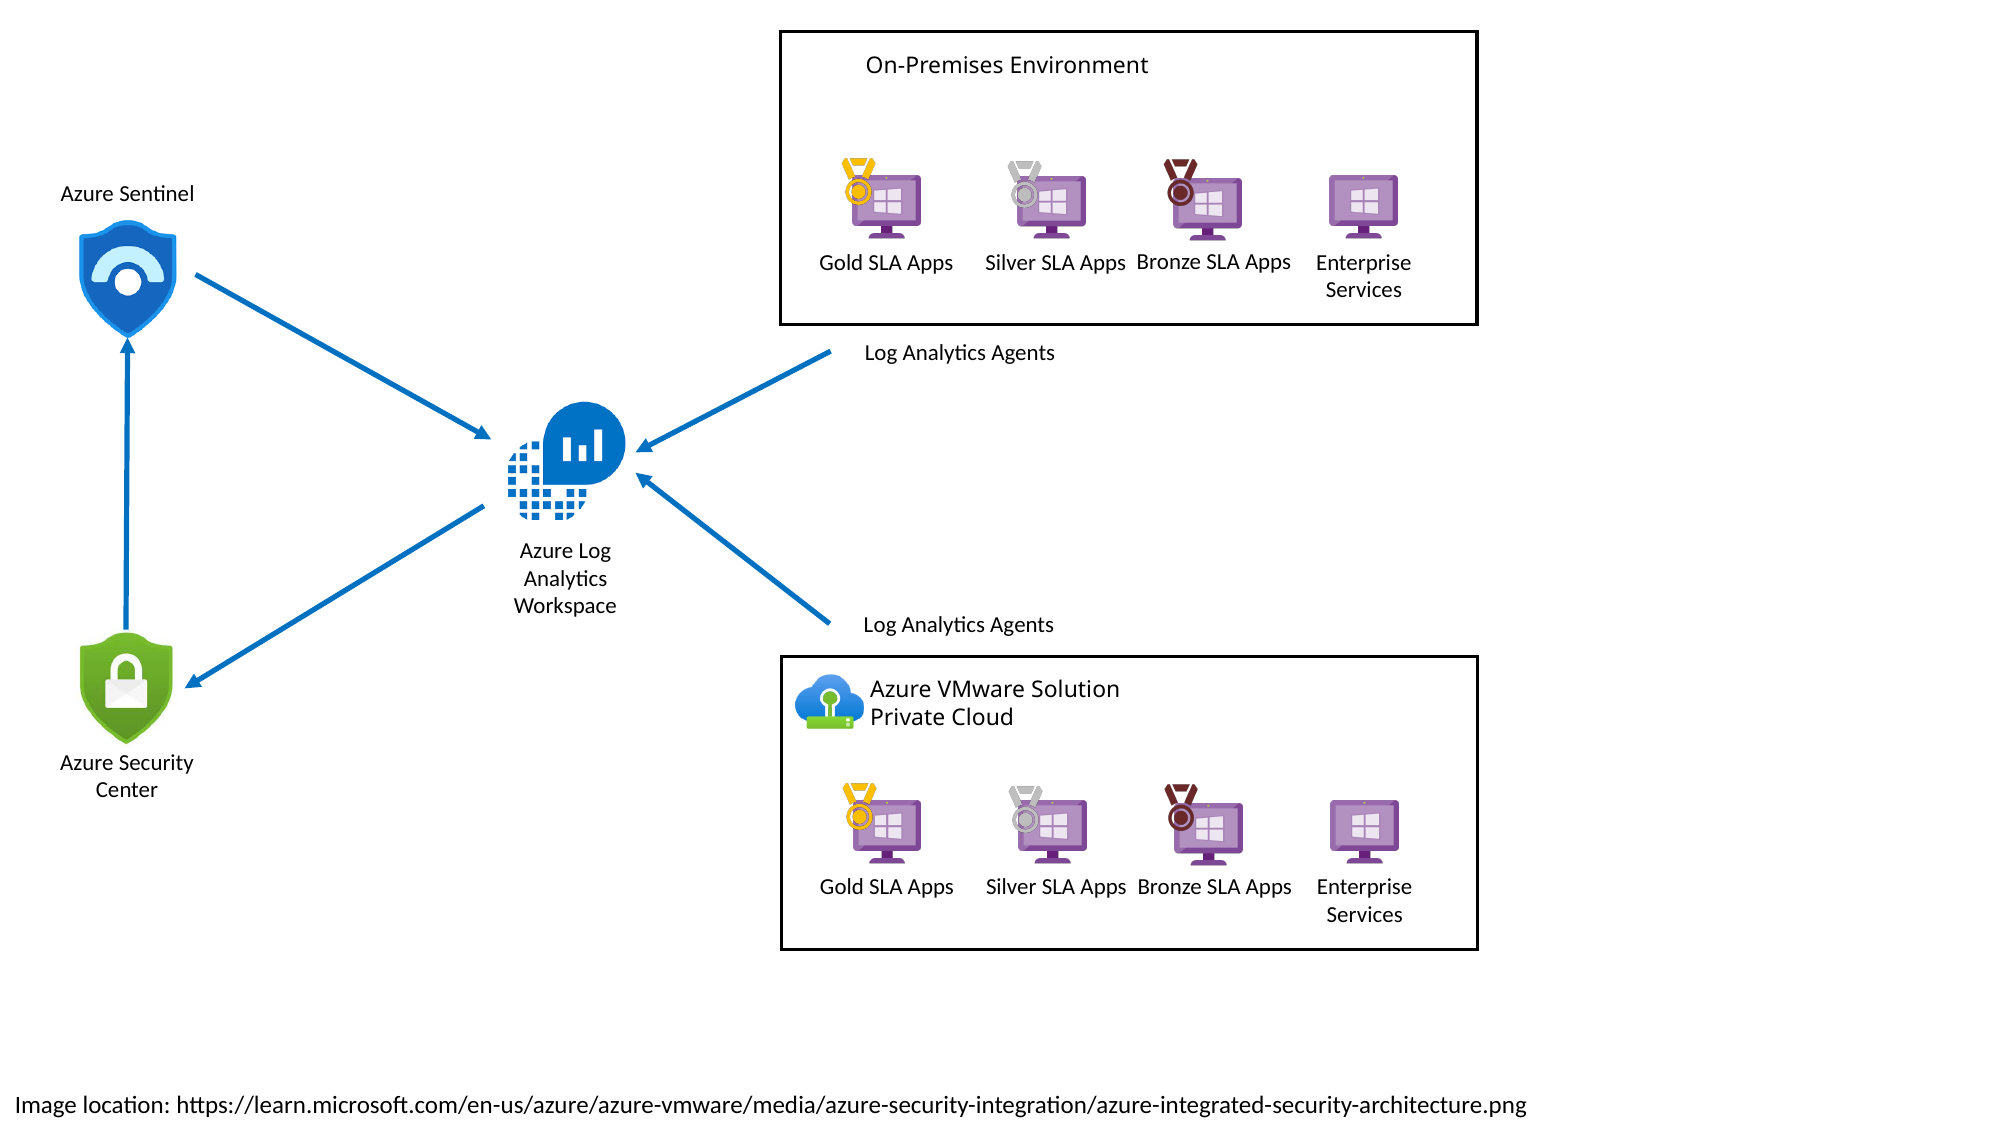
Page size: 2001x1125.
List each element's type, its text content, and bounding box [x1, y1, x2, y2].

text_box Image location: https://learn.microsoft.com/en-us/azure/azure-vmware/media/azure-security-integration/azure-integrated-security-architecture.png [0, 1081, 1616, 1125]
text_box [15, 31, 1478, 950]
